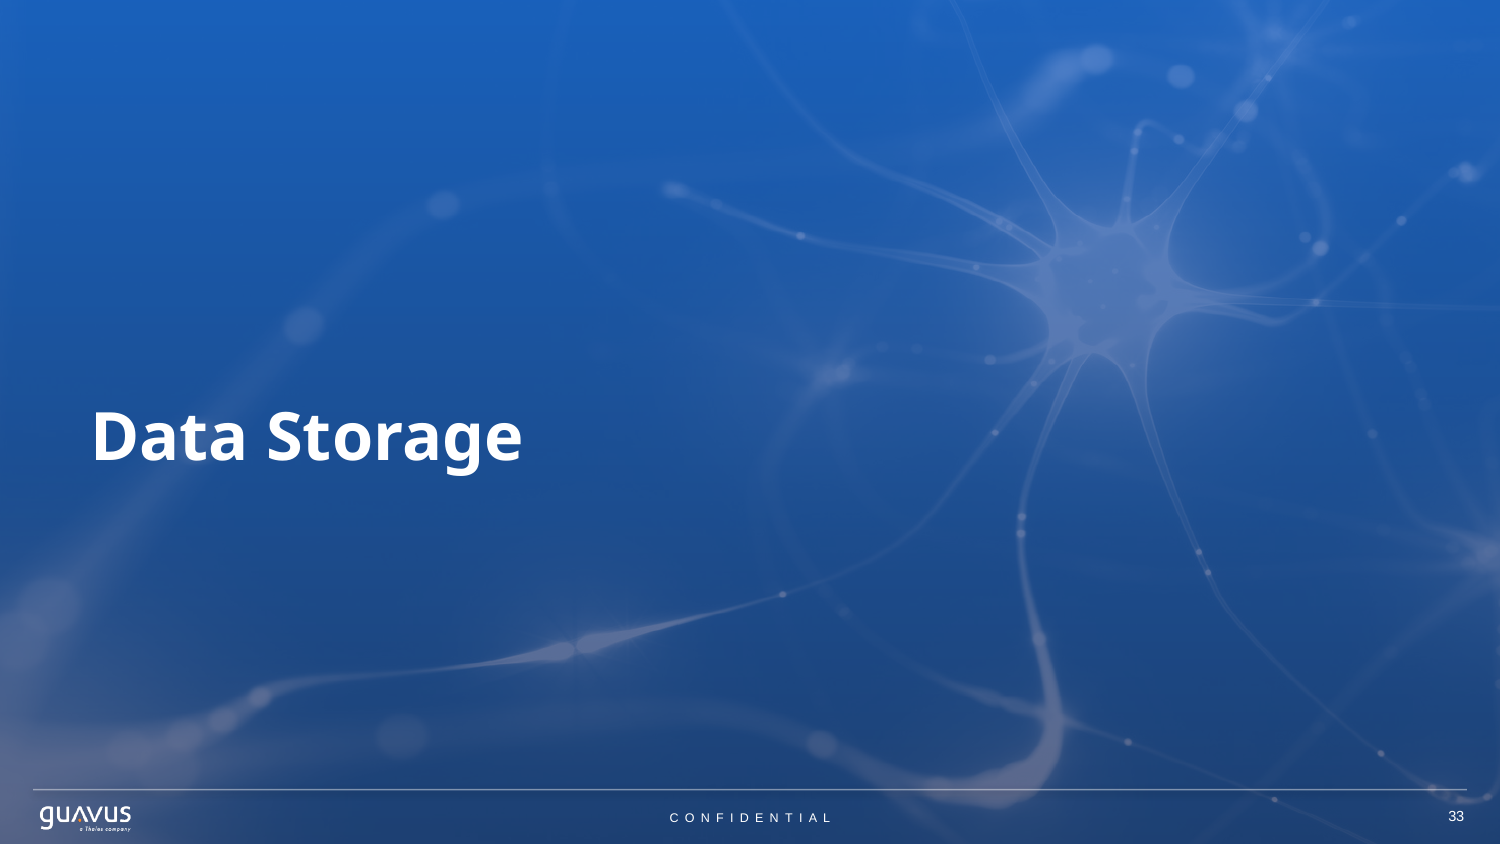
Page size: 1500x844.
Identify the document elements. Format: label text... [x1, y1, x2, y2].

title Data Storage [75, 388, 1349, 490]
picture [26, 796, 146, 841]
